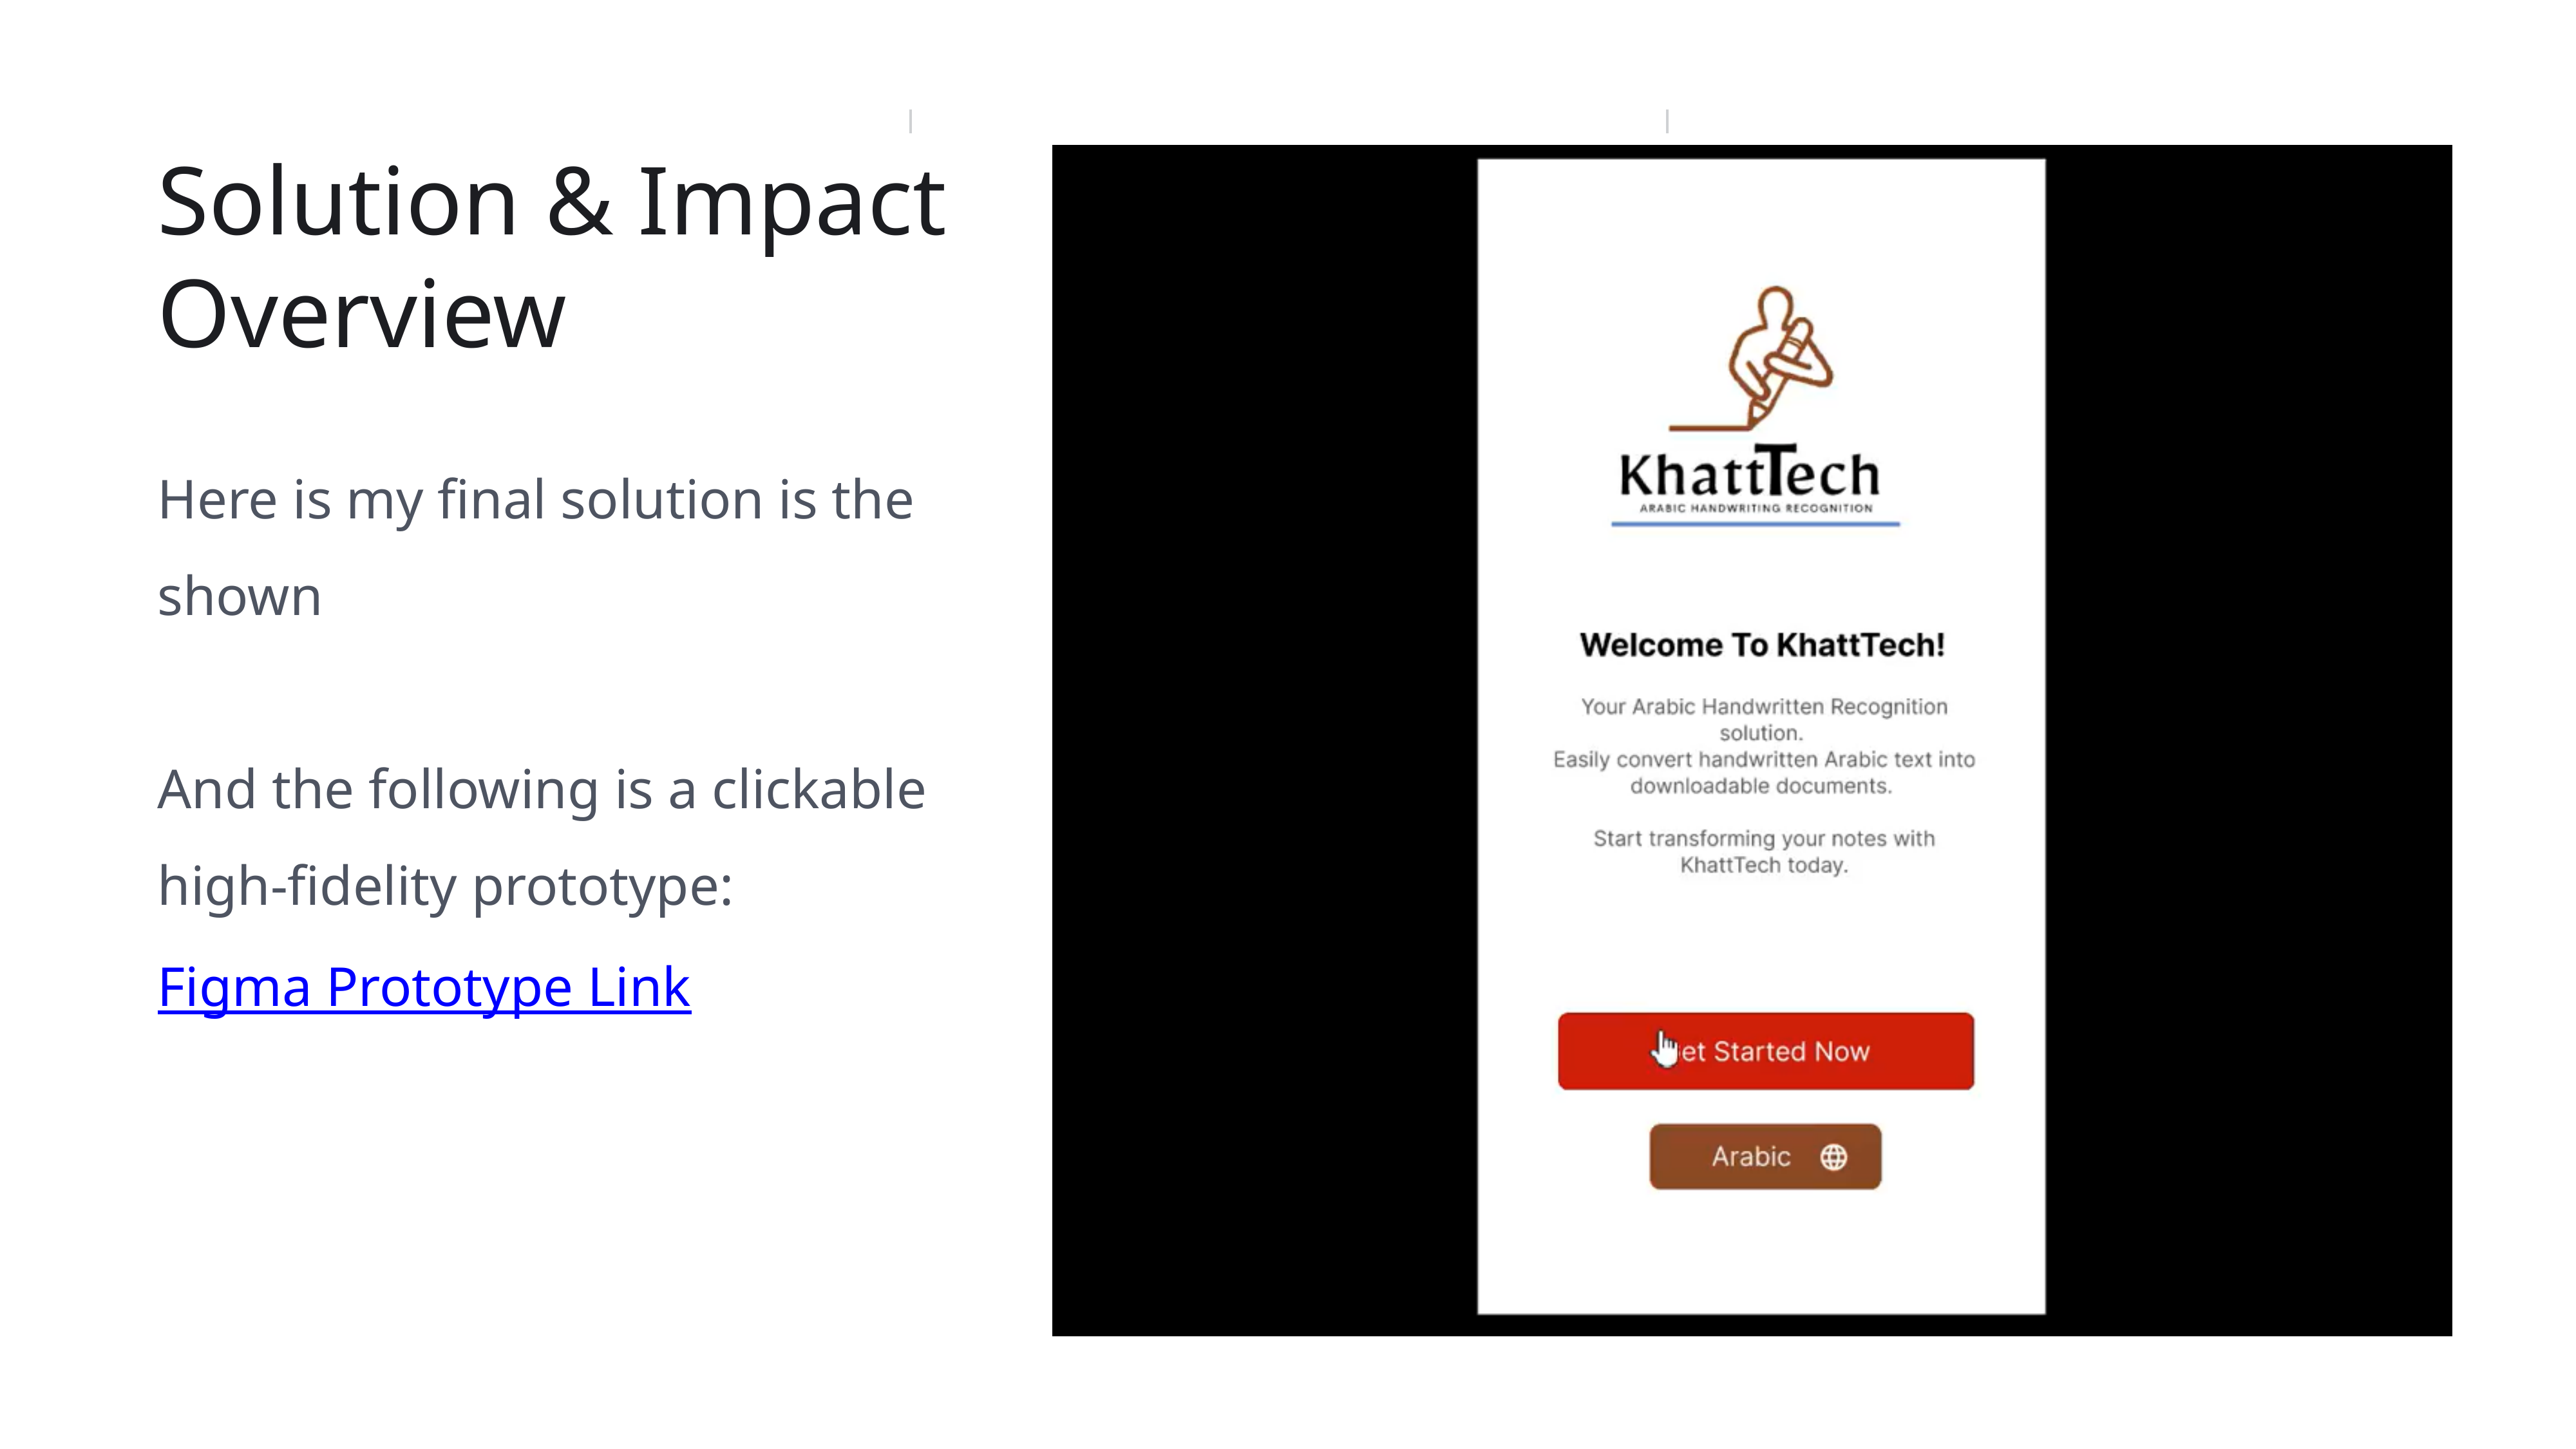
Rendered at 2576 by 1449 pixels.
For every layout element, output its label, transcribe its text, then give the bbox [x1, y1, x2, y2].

title Solution & Impact Overview [152, 144, 1050, 363]
list Here is my final solution is the shown And the following is a clickable high-fidelity prototype: Figma Prototype Link [152, 428, 970, 1304]
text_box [1052, 144, 2453, 1338]
